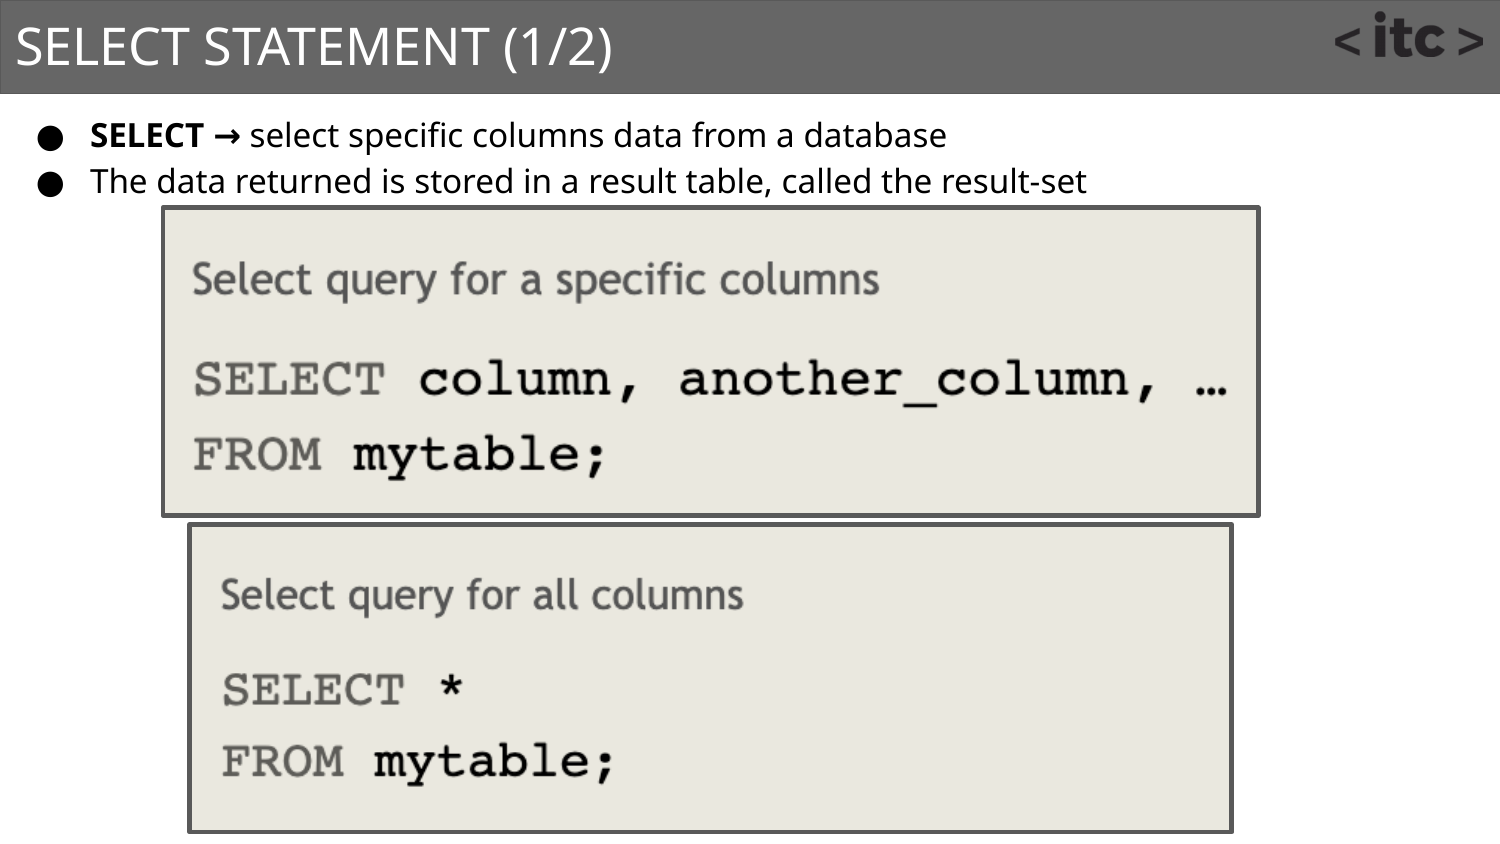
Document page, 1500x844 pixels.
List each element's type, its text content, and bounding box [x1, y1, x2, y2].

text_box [0, 0, 1500, 94]
picture [165, 209, 1257, 514]
picture [191, 526, 1230, 831]
text_box SELECT → select specific columns data from a database The data returned is stored in a result table, called the result-set [0, 101, 1500, 244]
